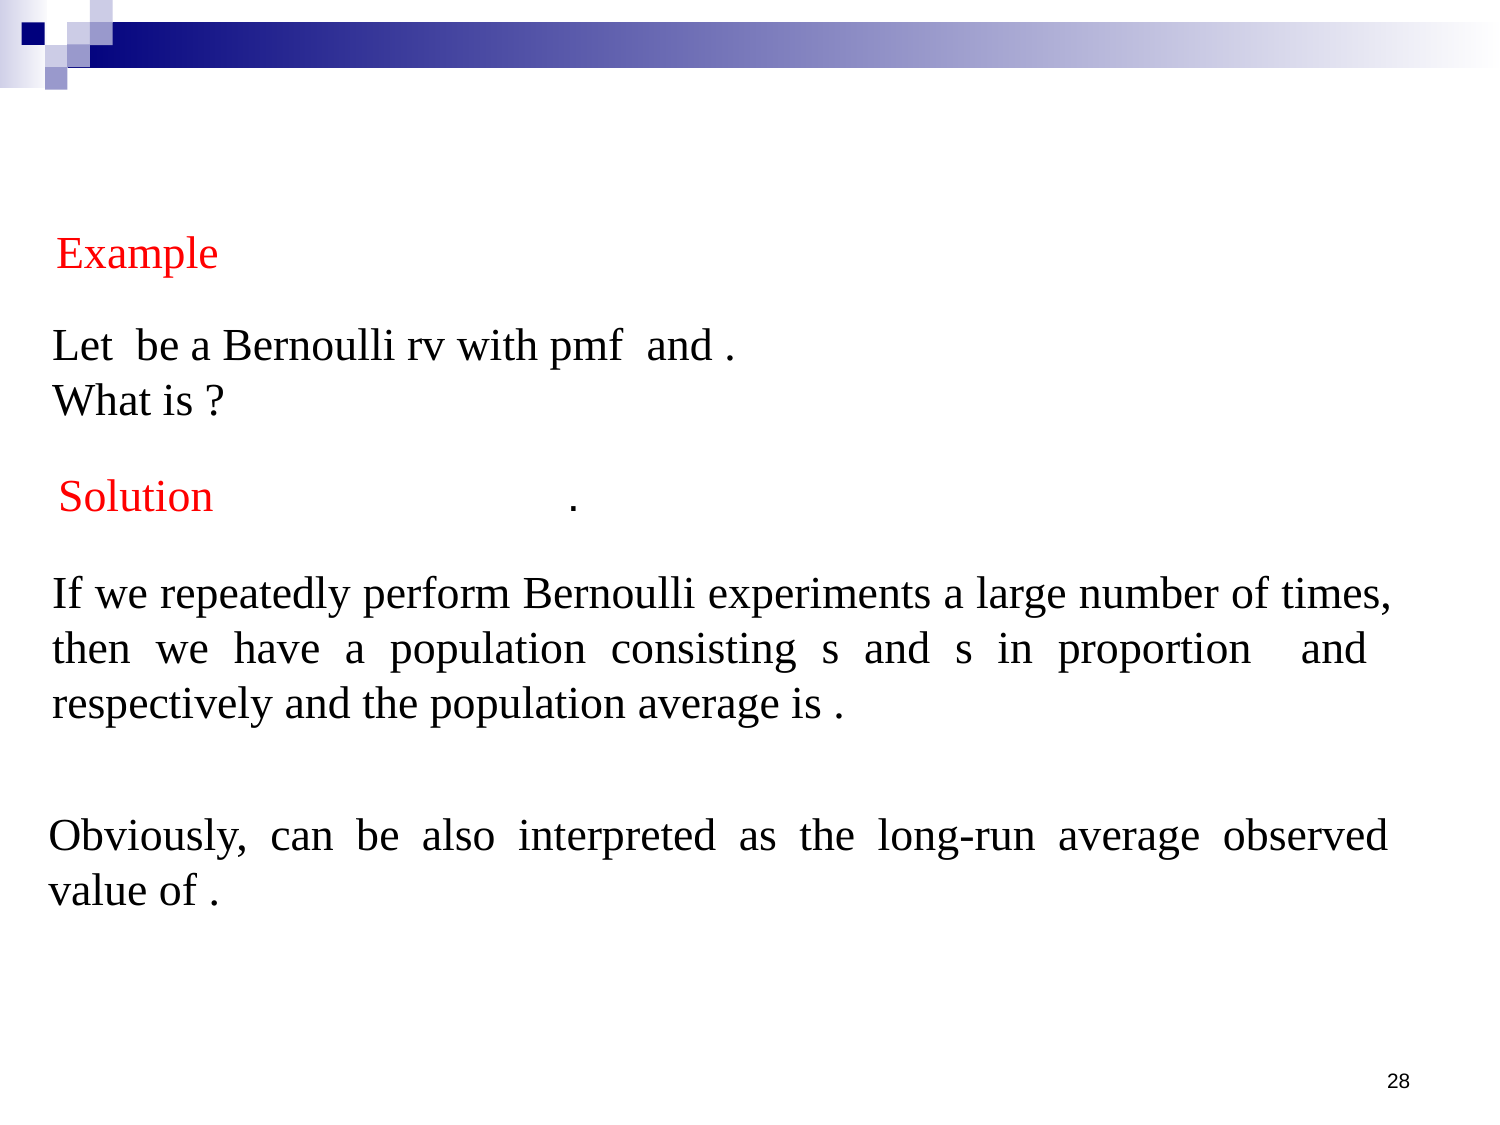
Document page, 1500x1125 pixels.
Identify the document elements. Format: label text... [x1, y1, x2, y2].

text_box Example [41, 215, 452, 286]
text_box Solution [43, 458, 249, 529]
slide_number 28 [1074, 1024, 1426, 1101]
